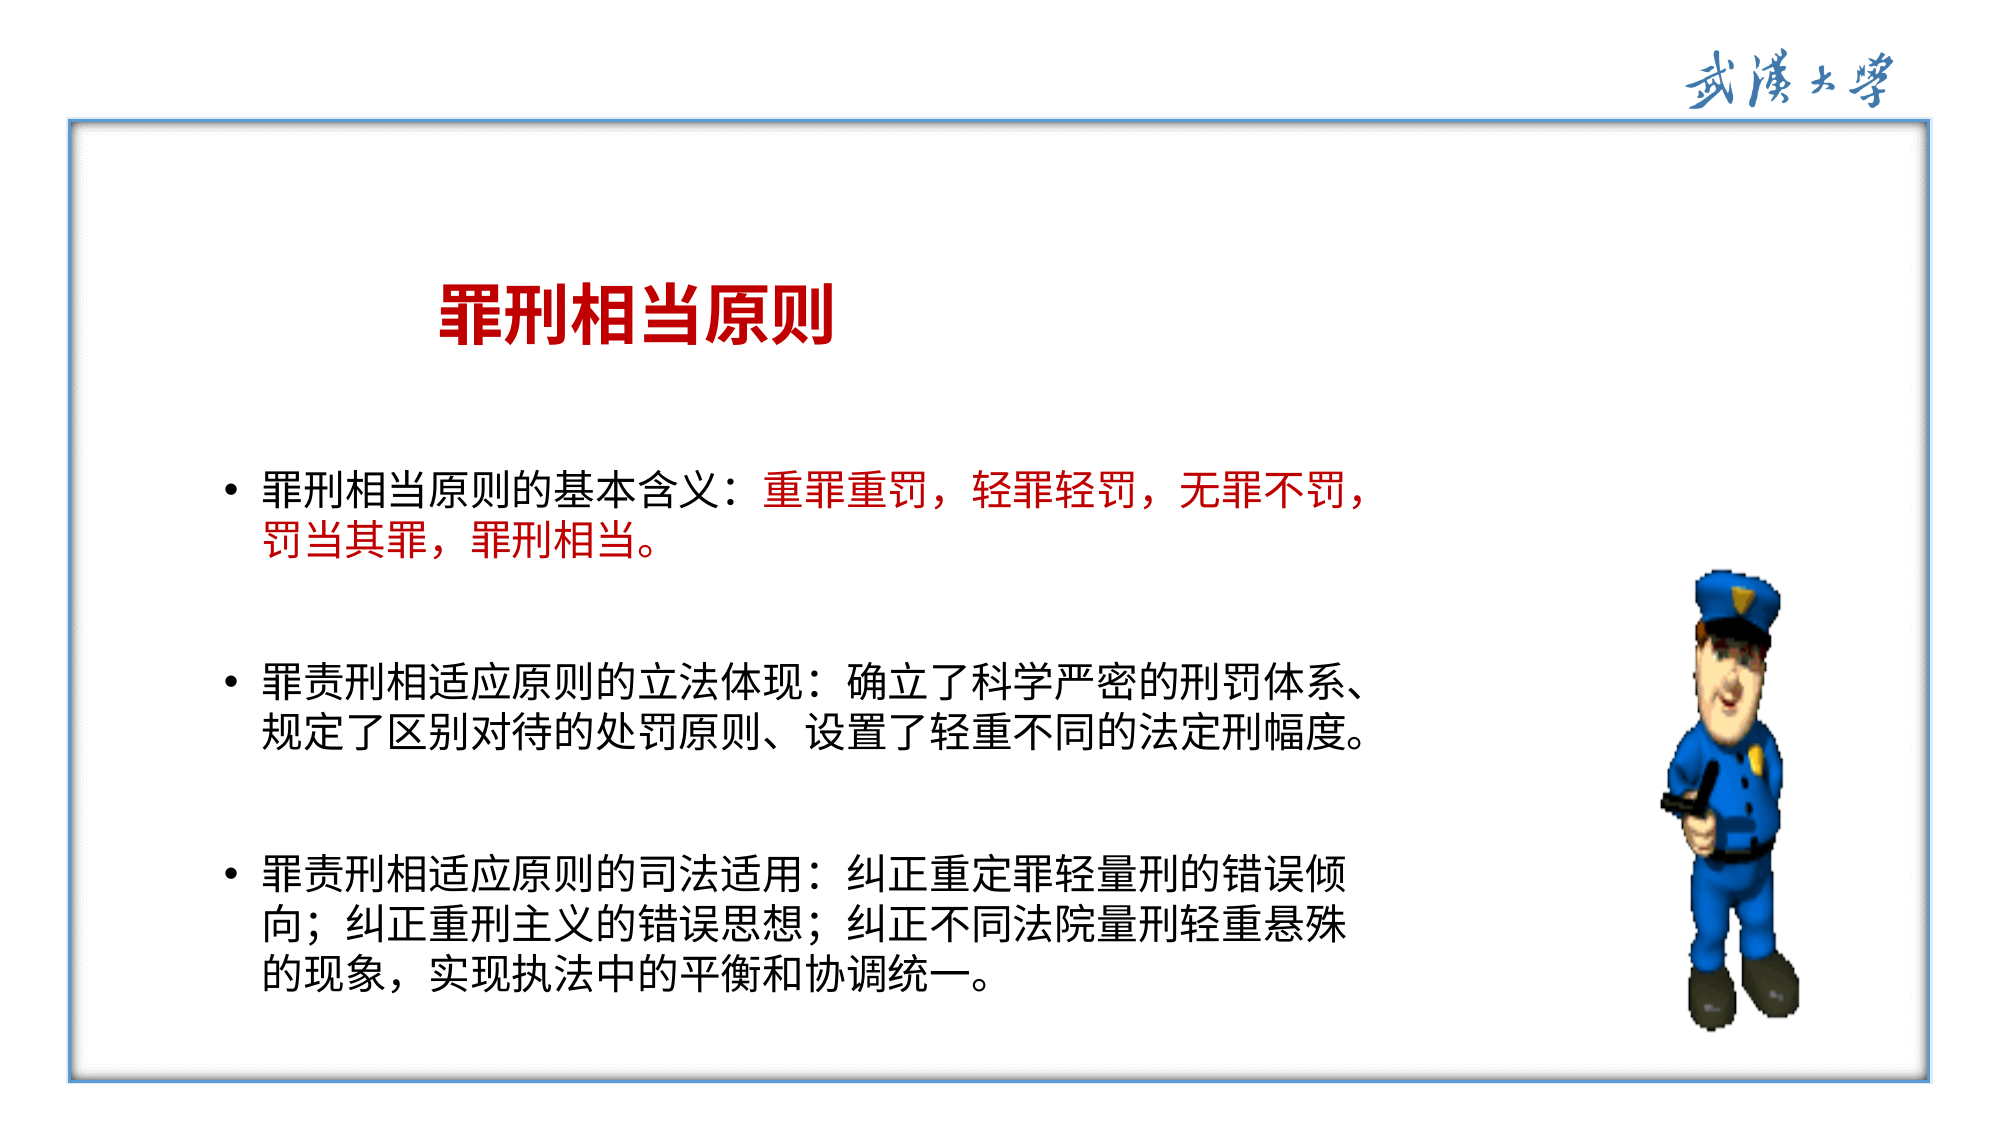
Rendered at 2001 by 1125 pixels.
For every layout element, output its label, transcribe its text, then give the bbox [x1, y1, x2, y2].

title 罪刑相当原则 [422, 274, 1197, 386]
picture [66, 117, 1933, 1084]
list 罪刑相当原则的基本含义：重罪重罚，轻罪轻罚，无罪不罚，罚当其罪，罪刑相当。 罪责刑相适应原则的立法体现：确立了科学严密的刑罚体系、规定了区别对待的处罚原则、设置了轻重不同的法定刑幅度。 罪责刑相适应原则的司法适用：纠正重定罪轻量刑的错误倾向；纠正重刑主义的错误思想；纠正不同法院量刑轻重悬殊的现象，实现执法中的平衡和协调统一。 [209, 456, 1383, 1125]
